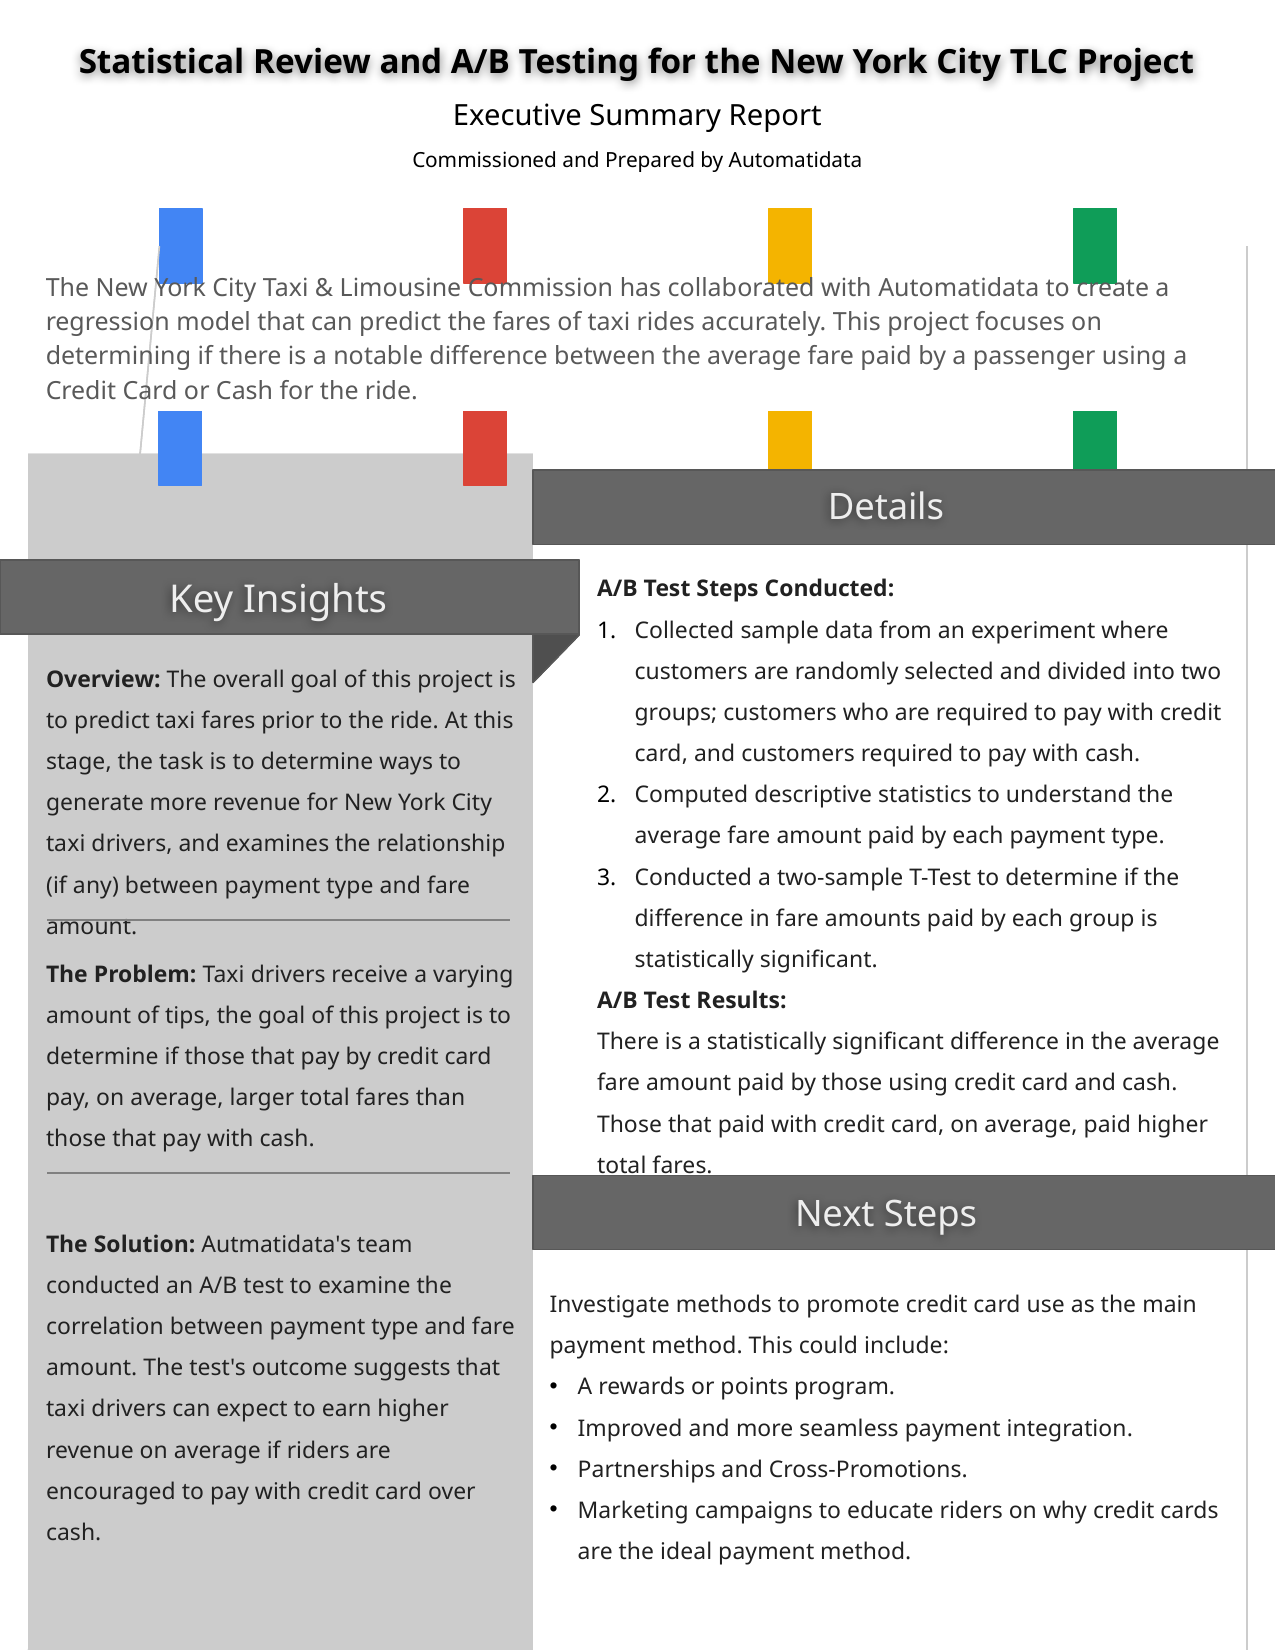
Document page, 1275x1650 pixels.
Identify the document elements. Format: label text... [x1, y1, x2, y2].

text_box The Solution: Autmatidata's team conducted an A/B test to examine the correlation between payment type and fare amount. The test's outcome suggests that taxi drivers can expect to earn higher revenue on average if riders are encouraged to pay with credit card over cash. [30, 1200, 535, 1518]
text_box The New York City Taxi & Limousine Commission has collaborated with Automatidata to create a regression model that can predict the fares of taxi rides accurately. This project focuses on determining if there is a notable difference between the average fare paid by a passenger using a Credit Card or Cash for the ride. [30, 251, 1244, 436]
text_box Overview: The overall goal of this project is to predict taxi fares prior to the ride. At this stage, the task is to determine ways to generate more revenue for New York City taxi drivers, and examines the relationship (if any) between payment type and fare amount. [30, 635, 535, 930]
text_box Investigate methods to promote credit card use as the main payment method. This could include: A rewards or points program. Improved and more seamless payment integration. Partnerships and Cross-Promotions. Marketing campaigns to educate riders on why credit cards are the ideal payment method. [534, 1260, 1236, 1637]
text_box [30, 28, 1245, 236]
text_box The Problem: Taxi drivers receive a varying amount of tips, the goal of this project is to determine if those that pay by credit card pay, on average, larger total fares than those that pay with cash. [30, 930, 535, 1163]
text_box A/B Test Steps Conducted: Collected sample data from an experiment where customers are randomly selected and divided into two groups; customers who are required to pay with credit card, and customers required to pay with cash. Computed descriptive statistics to understand the average fare amount paid by each payment type. Conducted a two-sample T-Test to determine if the difference in fare amounts paid by each group is statistically significant. A/B Test Results: There is a statistically significant difference in the average fare amount paid by those using credit card and cash. Those that paid with credit card, on average, paid higher total fares. [582, 545, 1244, 1174]
